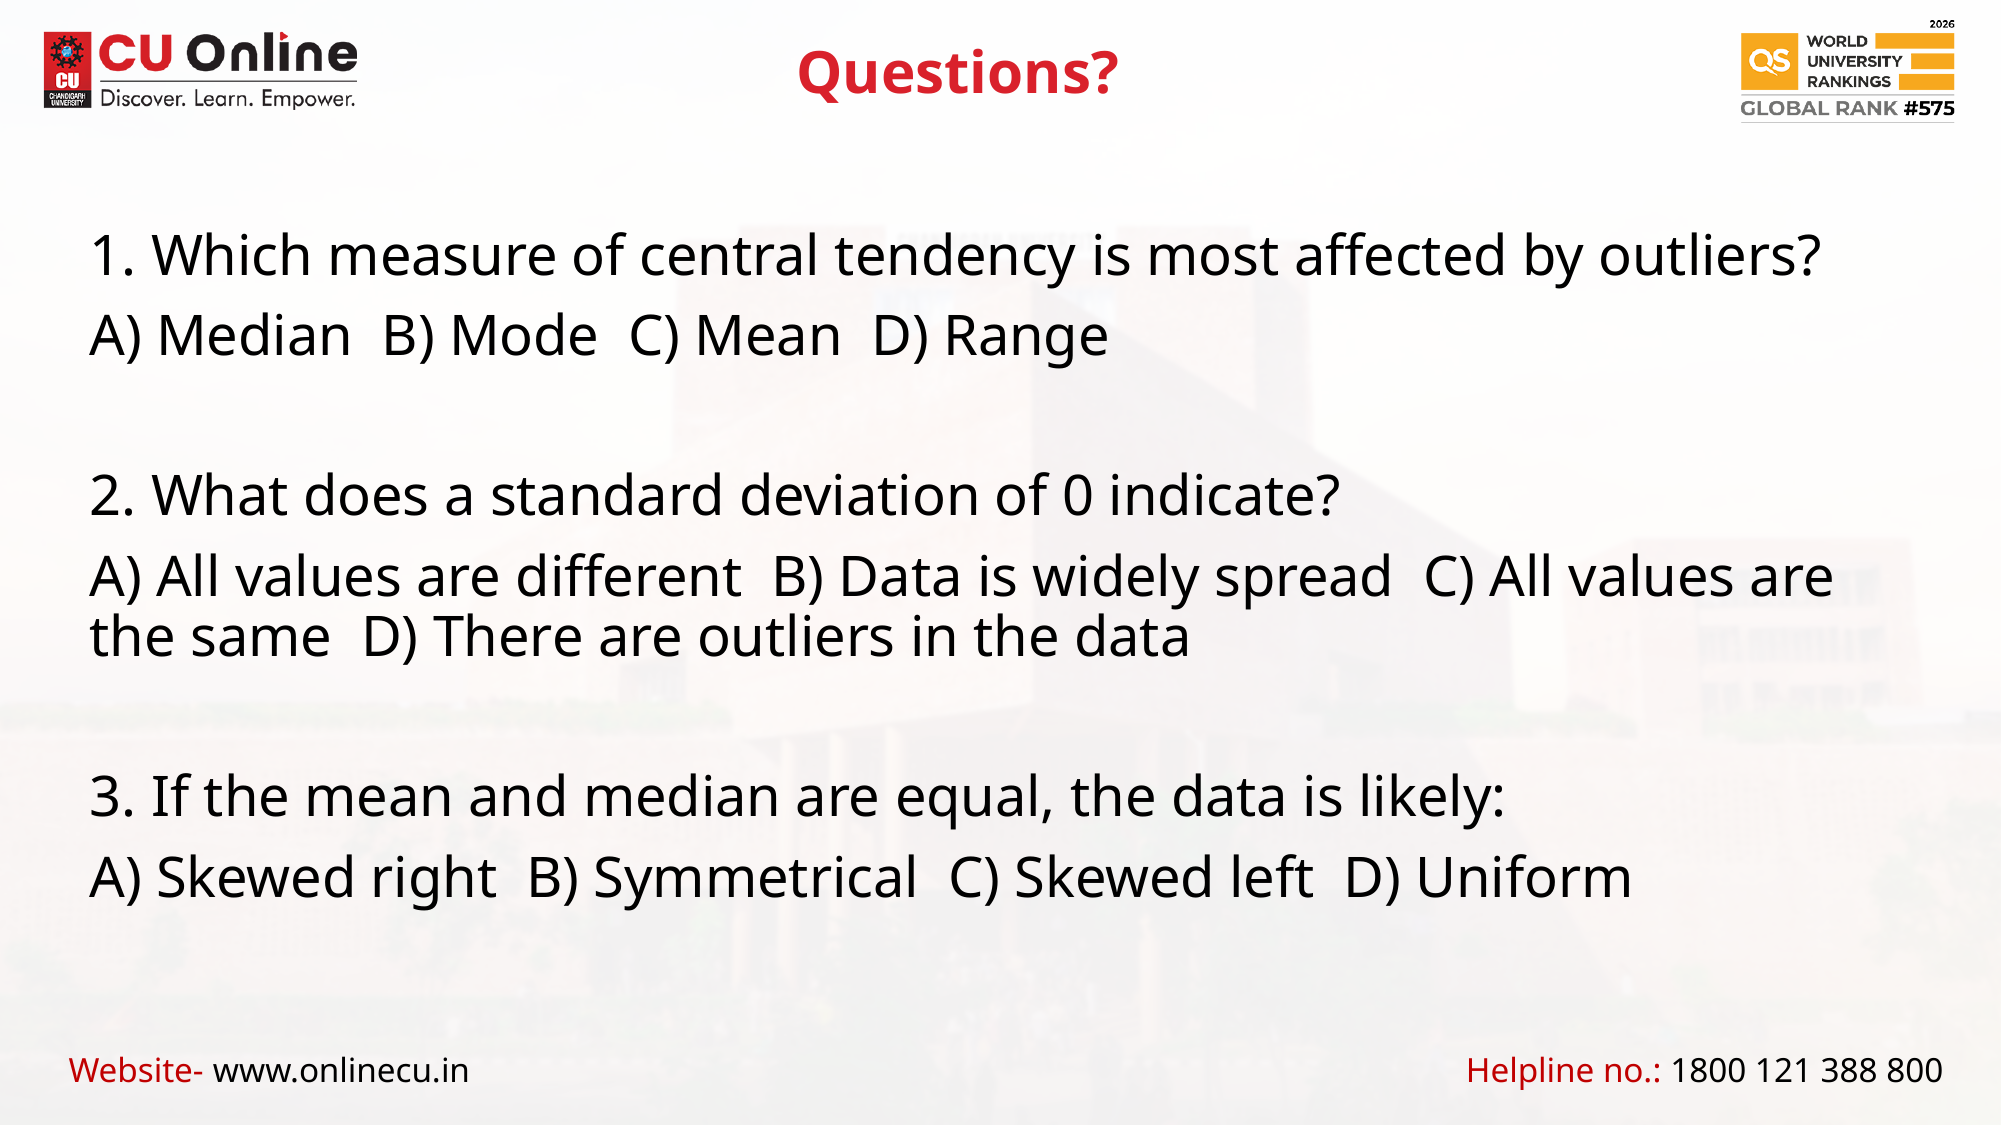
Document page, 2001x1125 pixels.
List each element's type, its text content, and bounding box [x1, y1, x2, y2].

text_box Questions? [782, 35, 1797, 149]
picture [1673, 20, 2001, 123]
picture [43, 14, 429, 117]
text_box 1. Which measure of central tendency is most affected by outliers? A) Median B) Mode C) Mean D) Range 2. What does a standard deviation of 0 indicate? A) All values are different B) Data is widely spread C) All values are the same D) There are outliers in the data 3. If the mean and median are equal, the data is likely: A) Skewed right B) Symmetrical C) Skewed left D) Uniform [75, 219, 1852, 962]
